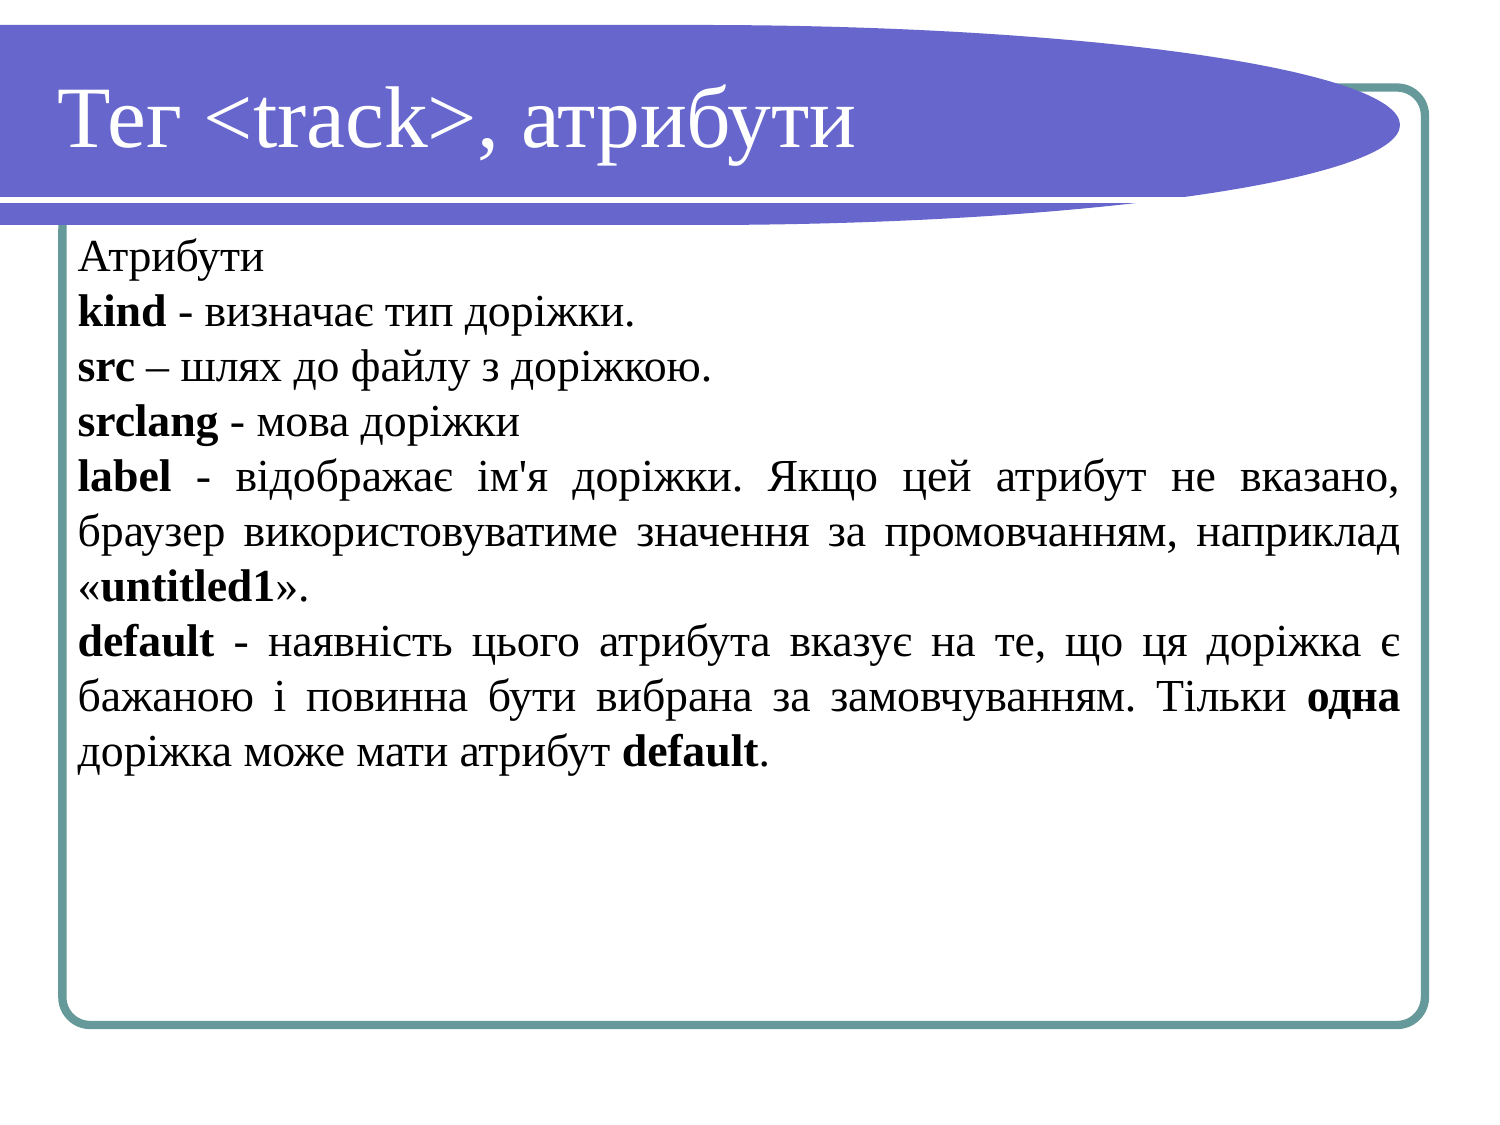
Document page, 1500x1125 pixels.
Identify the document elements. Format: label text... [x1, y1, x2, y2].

title Тег <track>, атрибути [32, 18, 1347, 207]
text_box Атрибути kind - визначає тип доріжки. src – шлях до файлу з доріжкою. srclang - мова доріжки label - відображає ім'я доріжки. Якщо цей атрибут не вказано, браузер використовуватиме значення за промовчанням, наприклад «untitled1». default - наявність цього атрибута вказує на те, що ця доріжка є бажаною і повинна бути вибрана за замовчуванням. Тільки одна доріжка може мати атрибут default. [75, 225, 1401, 831]
